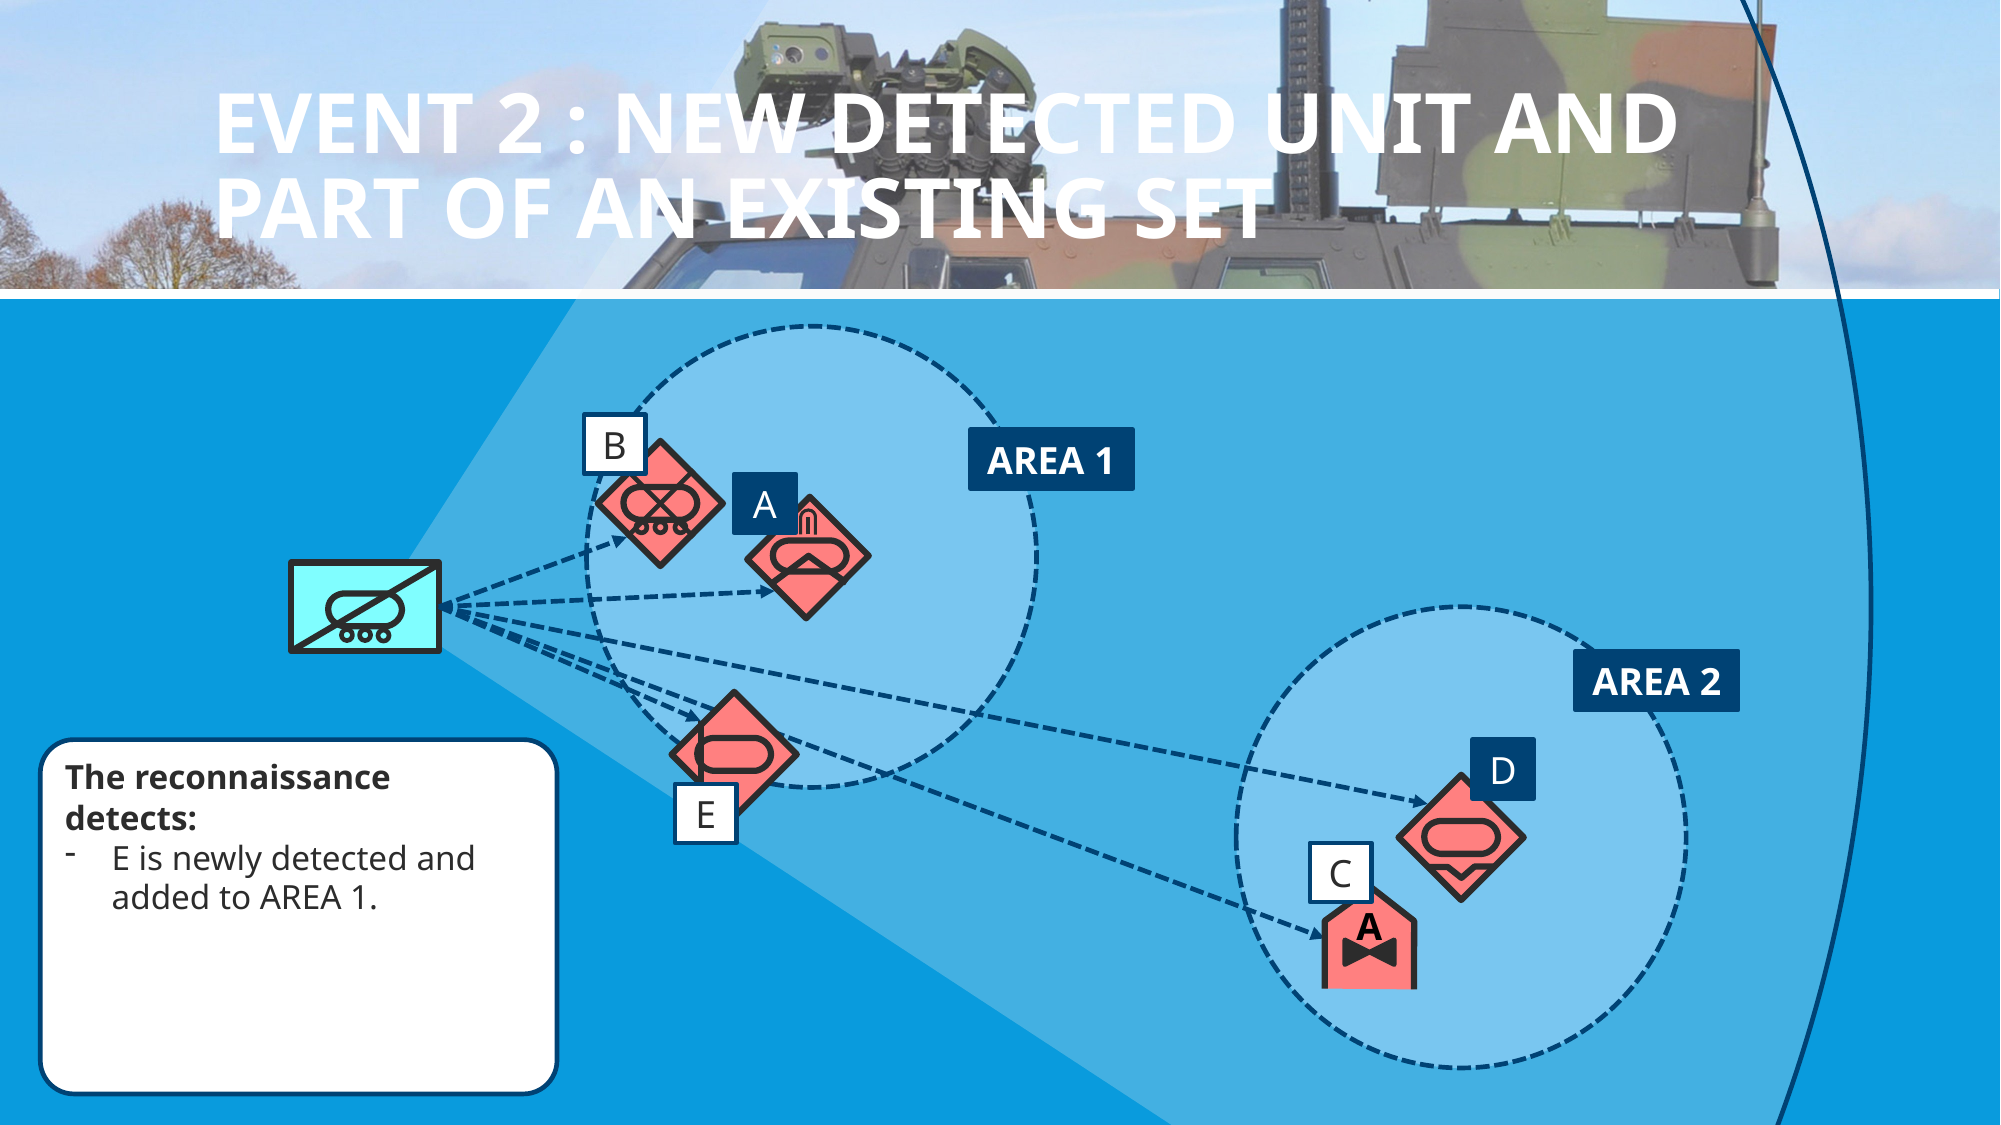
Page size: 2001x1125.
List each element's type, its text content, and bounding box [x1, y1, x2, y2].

text_box [633, 325, 1038, 601]
picture [1744, 0, 2000, 289]
text_box [587, 475, 608, 530]
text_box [290, 562, 431, 652]
text_box [410, 157, 1872, 1125]
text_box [689, 709, 779, 799]
text_box B [583, 414, 647, 475]
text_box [1324, 886, 1415, 990]
text_box A [733, 473, 797, 534]
picture [0, 0, 768, 289]
text_box The reconnaissance detects: E is newly detected and added to AREA 1. [39, 738, 559, 1095]
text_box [1416, 792, 1506, 882]
text_box [739, 0, 1764, 46]
text_box C [1331, 842, 1372, 882]
text_box AREA 1 [969, 429, 1134, 490]
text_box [438, 606, 1325, 922]
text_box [637, 588, 762, 607]
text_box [438, 534, 630, 607]
title event 2 : new detected unit and part of an existing set [197, 46, 1803, 295]
text_box D [1471, 739, 1535, 800]
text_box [763, 509, 853, 600]
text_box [1328, 606, 1431, 807]
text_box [615, 458, 705, 548]
text_box AREA 2 [1575, 650, 1739, 711]
text_box [1253, 605, 1688, 1069]
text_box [438, 606, 704, 724]
